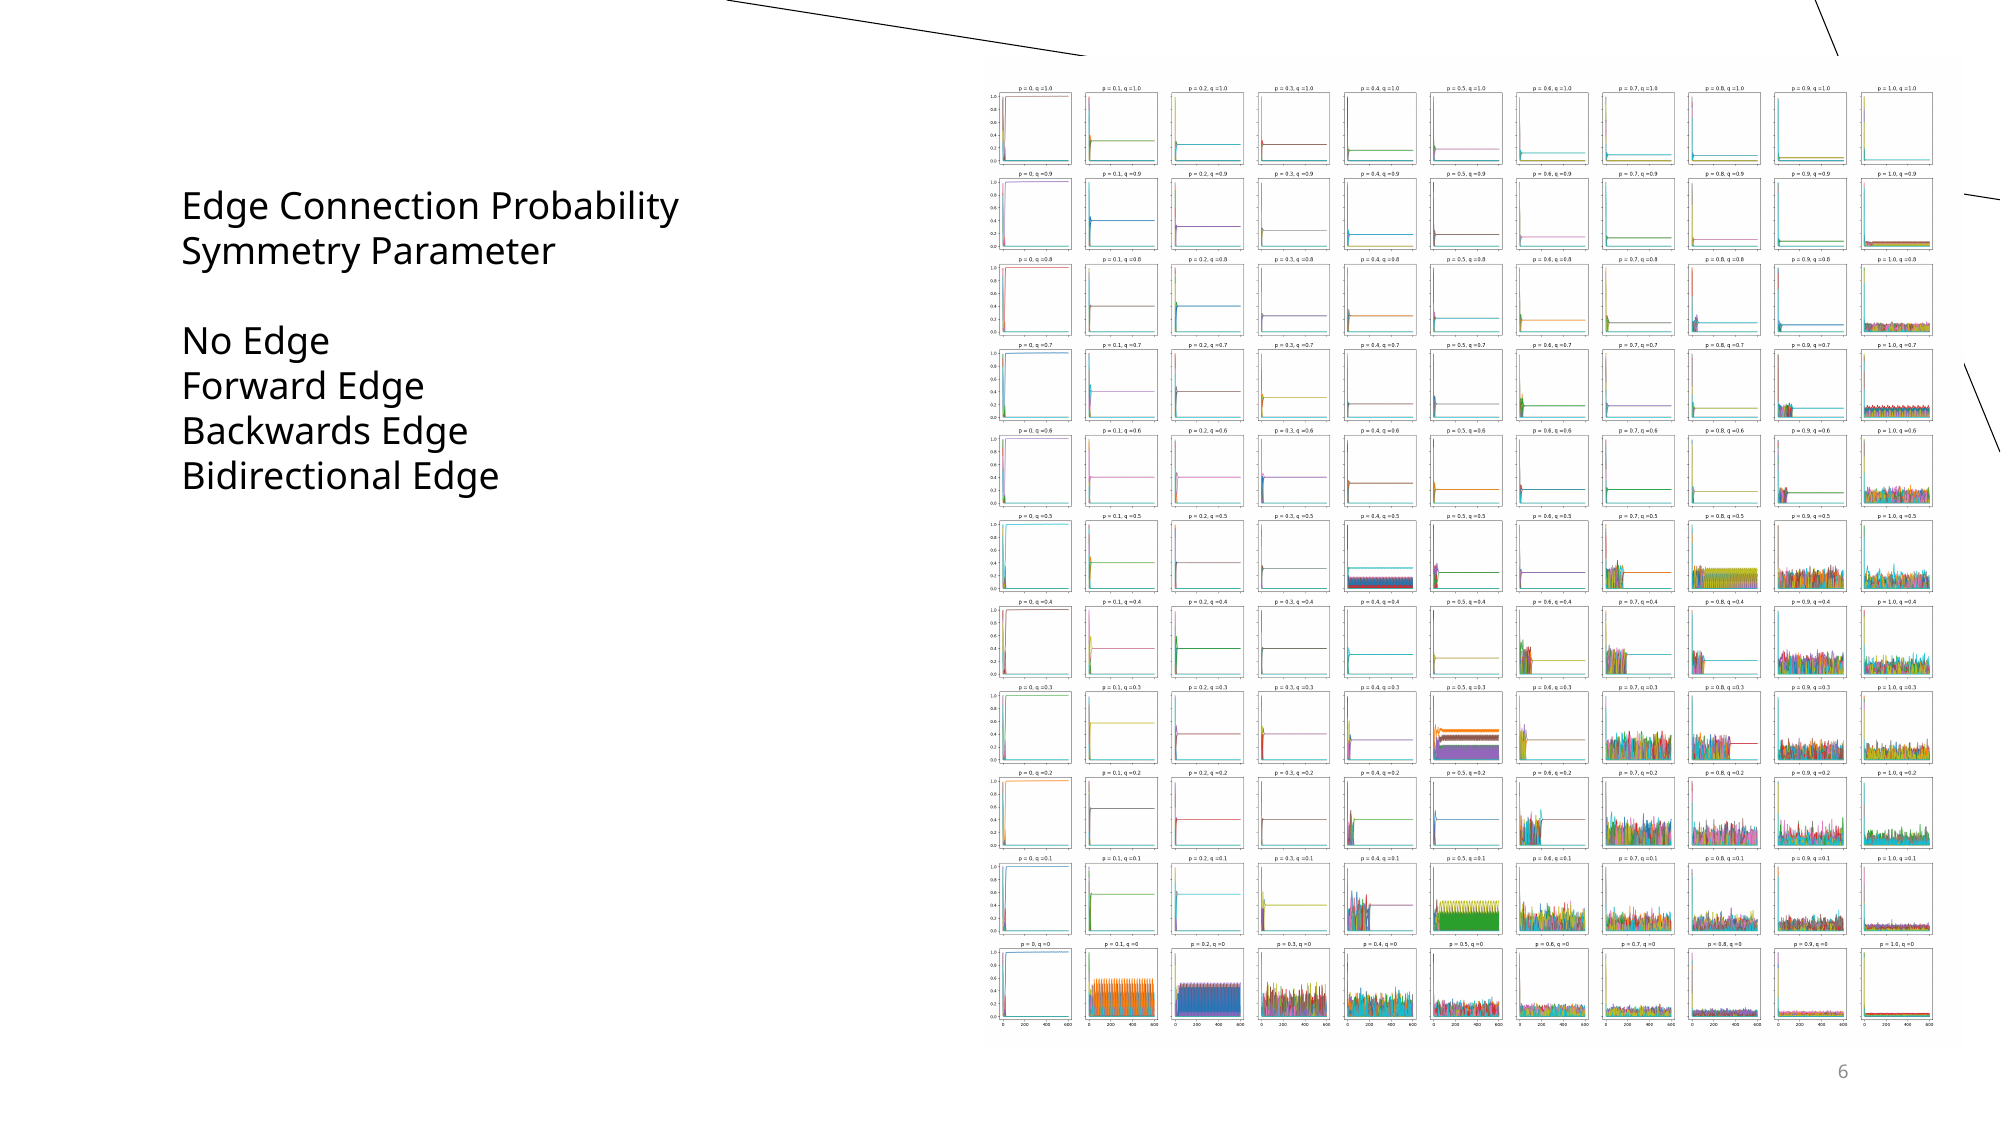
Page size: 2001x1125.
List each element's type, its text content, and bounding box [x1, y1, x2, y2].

picture [982, 56, 1964, 1050]
slide_number 6 [1701, 1050, 1864, 1103]
